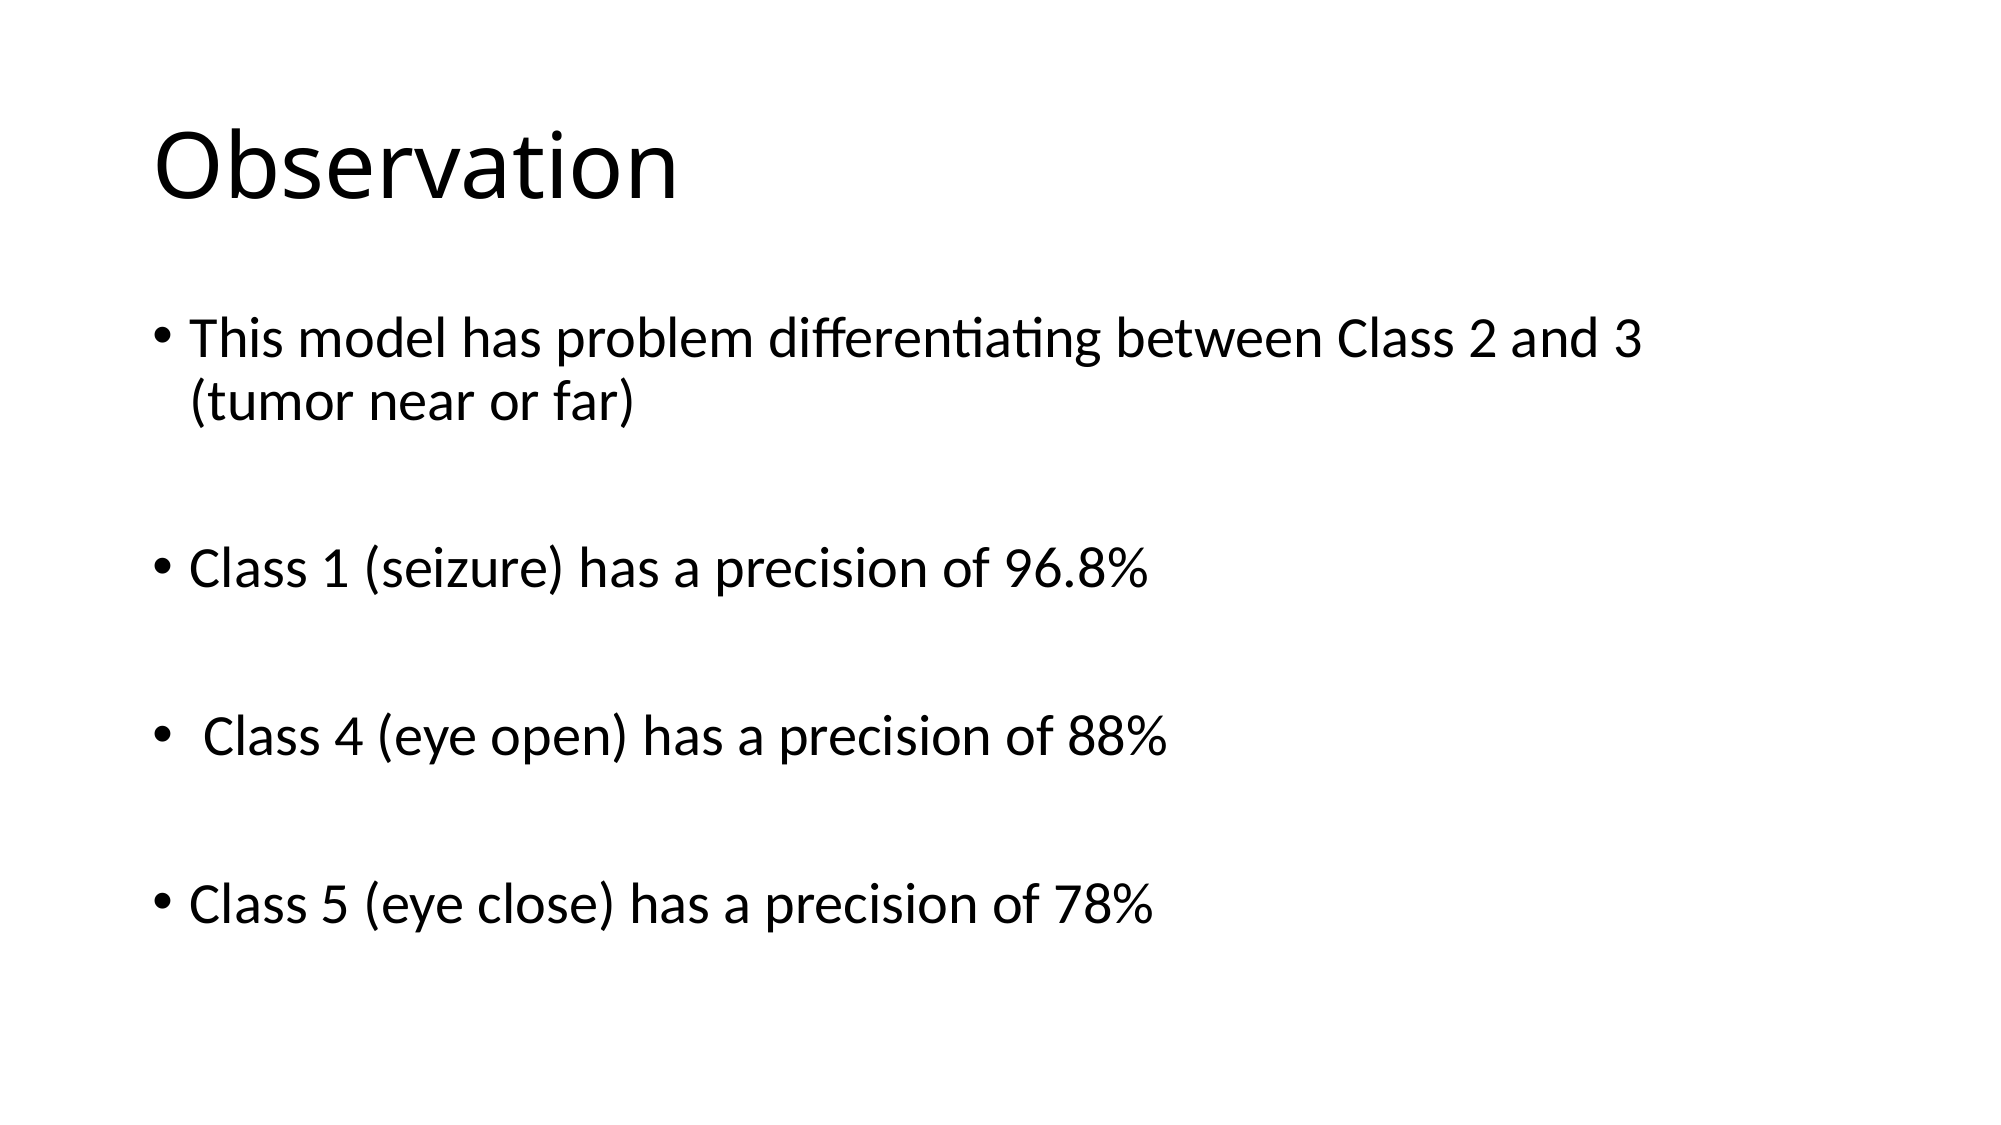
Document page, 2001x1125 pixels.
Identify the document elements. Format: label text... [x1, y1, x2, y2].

title Observation [137, 59, 1863, 278]
list This model has problem differentiating between Class 2 and 3 (tumor near or far) Class 1 (seizure) has a precision of 96.8% Class 4 (eye open) has a precision of 88% Class 5 (eye close) has a precision of 78% [137, 299, 1863, 1014]
